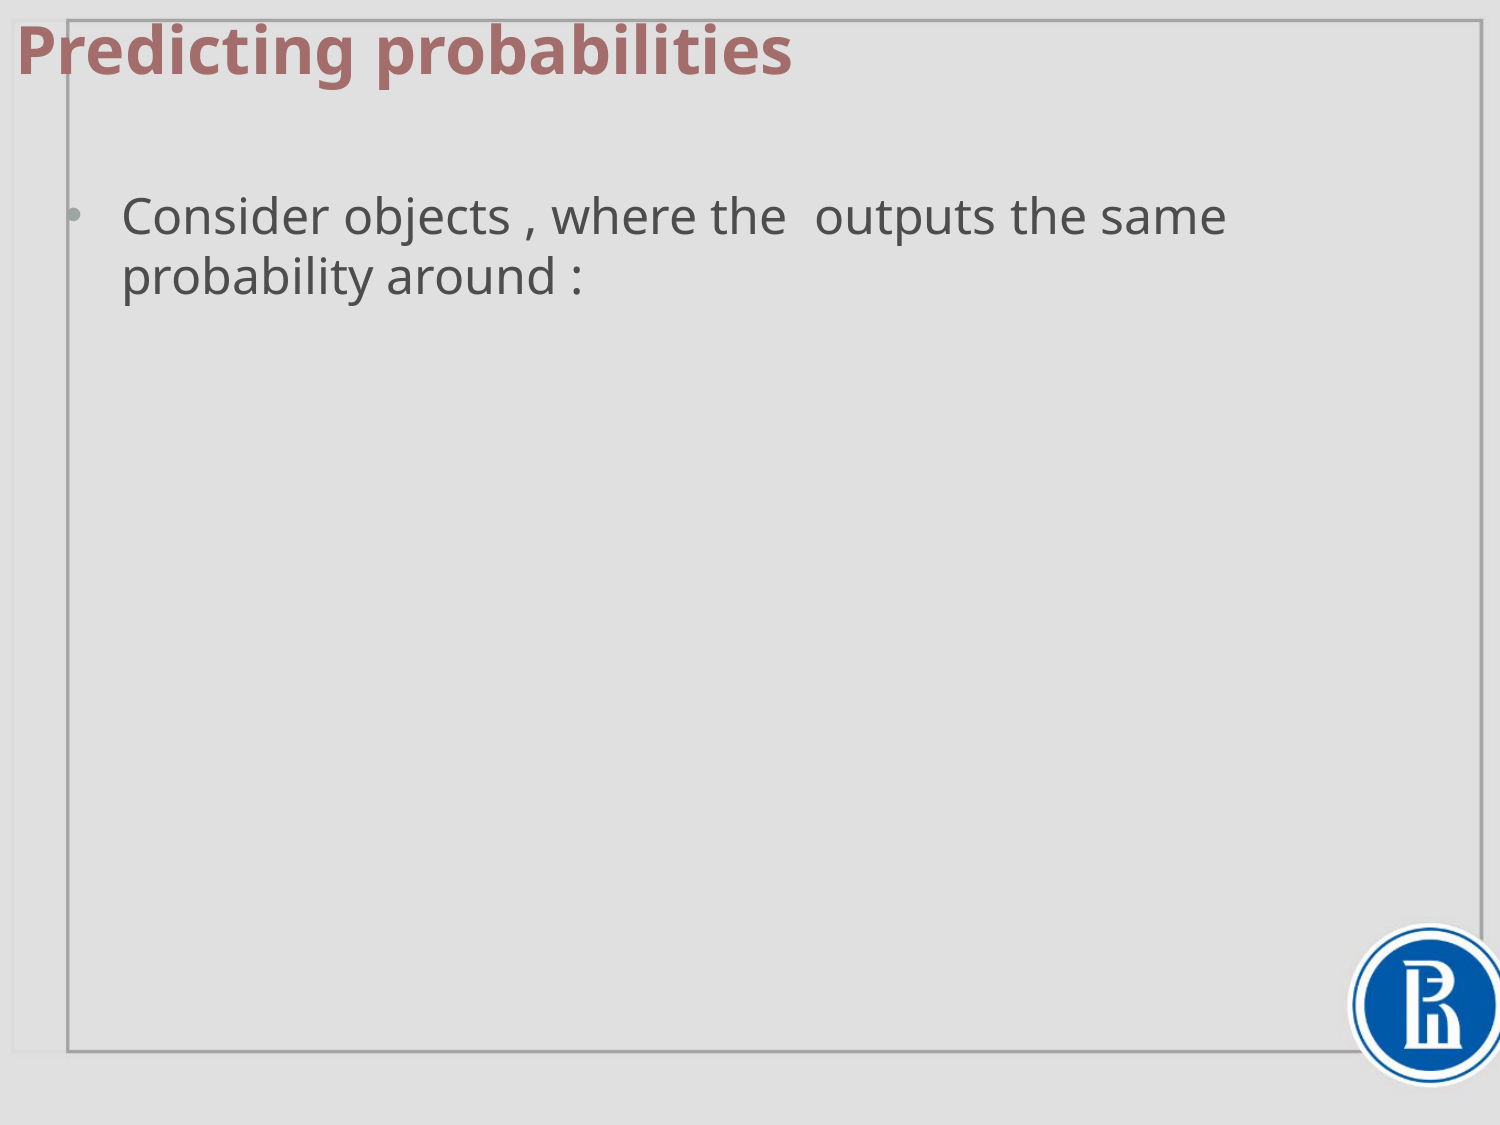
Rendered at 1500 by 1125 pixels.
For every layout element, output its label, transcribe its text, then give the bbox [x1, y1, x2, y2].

title Predicting probabilities [0, 0, 1500, 102]
picture [0, 102, 1500, 1125]
